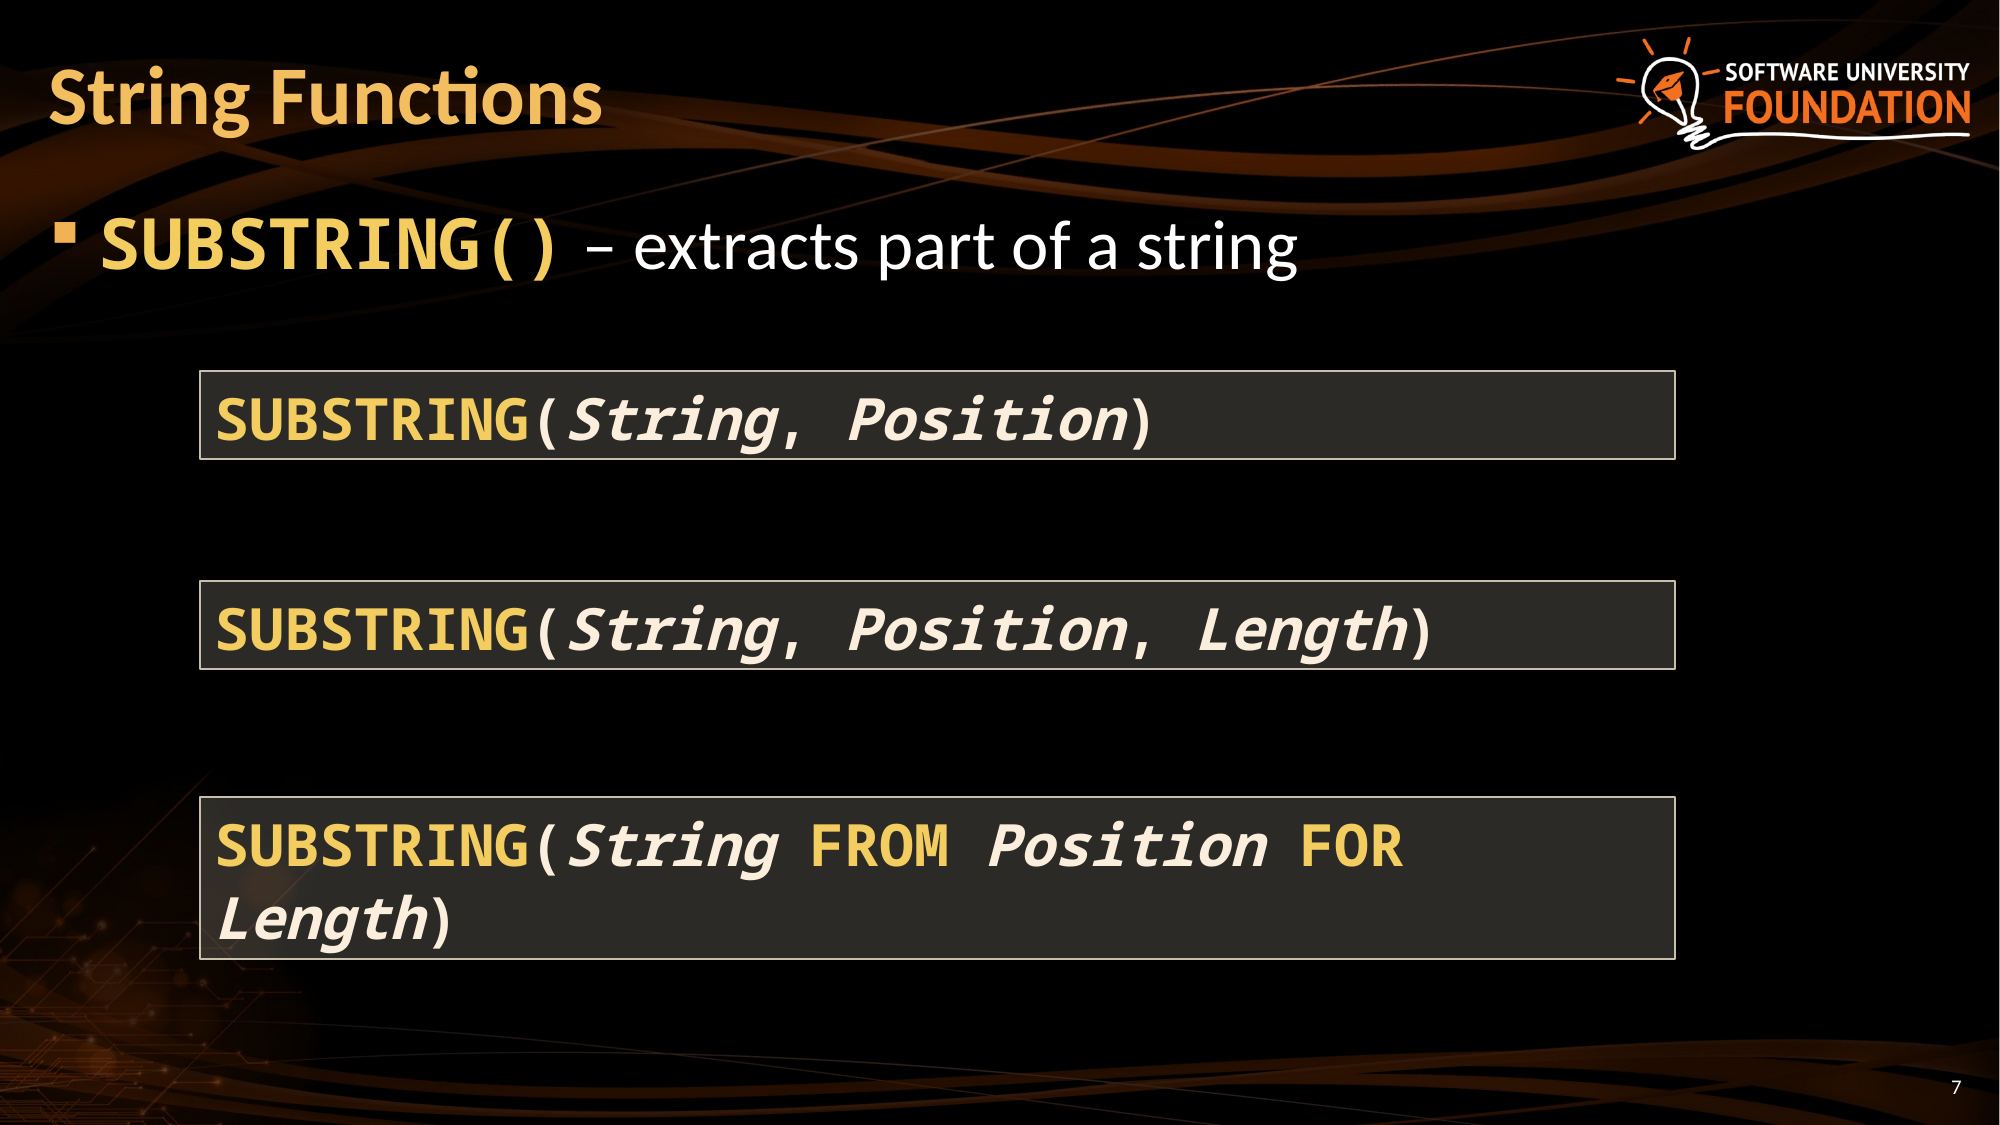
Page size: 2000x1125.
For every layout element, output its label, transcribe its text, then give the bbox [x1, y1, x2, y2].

text_box SUBSTRING(String, Position, Length) [199, 581, 1675, 670]
text_box SUBSTRING(String FROM Position FOR Length) [199, 797, 1675, 959]
picture [0, 0, 2000, 1125]
list SUBSTRING() – extracts part of a string [31, 188, 1968, 1103]
title String Functions [30, 6, 1602, 189]
text_box SUBSTRING(String, Position) [199, 370, 1675, 460]
